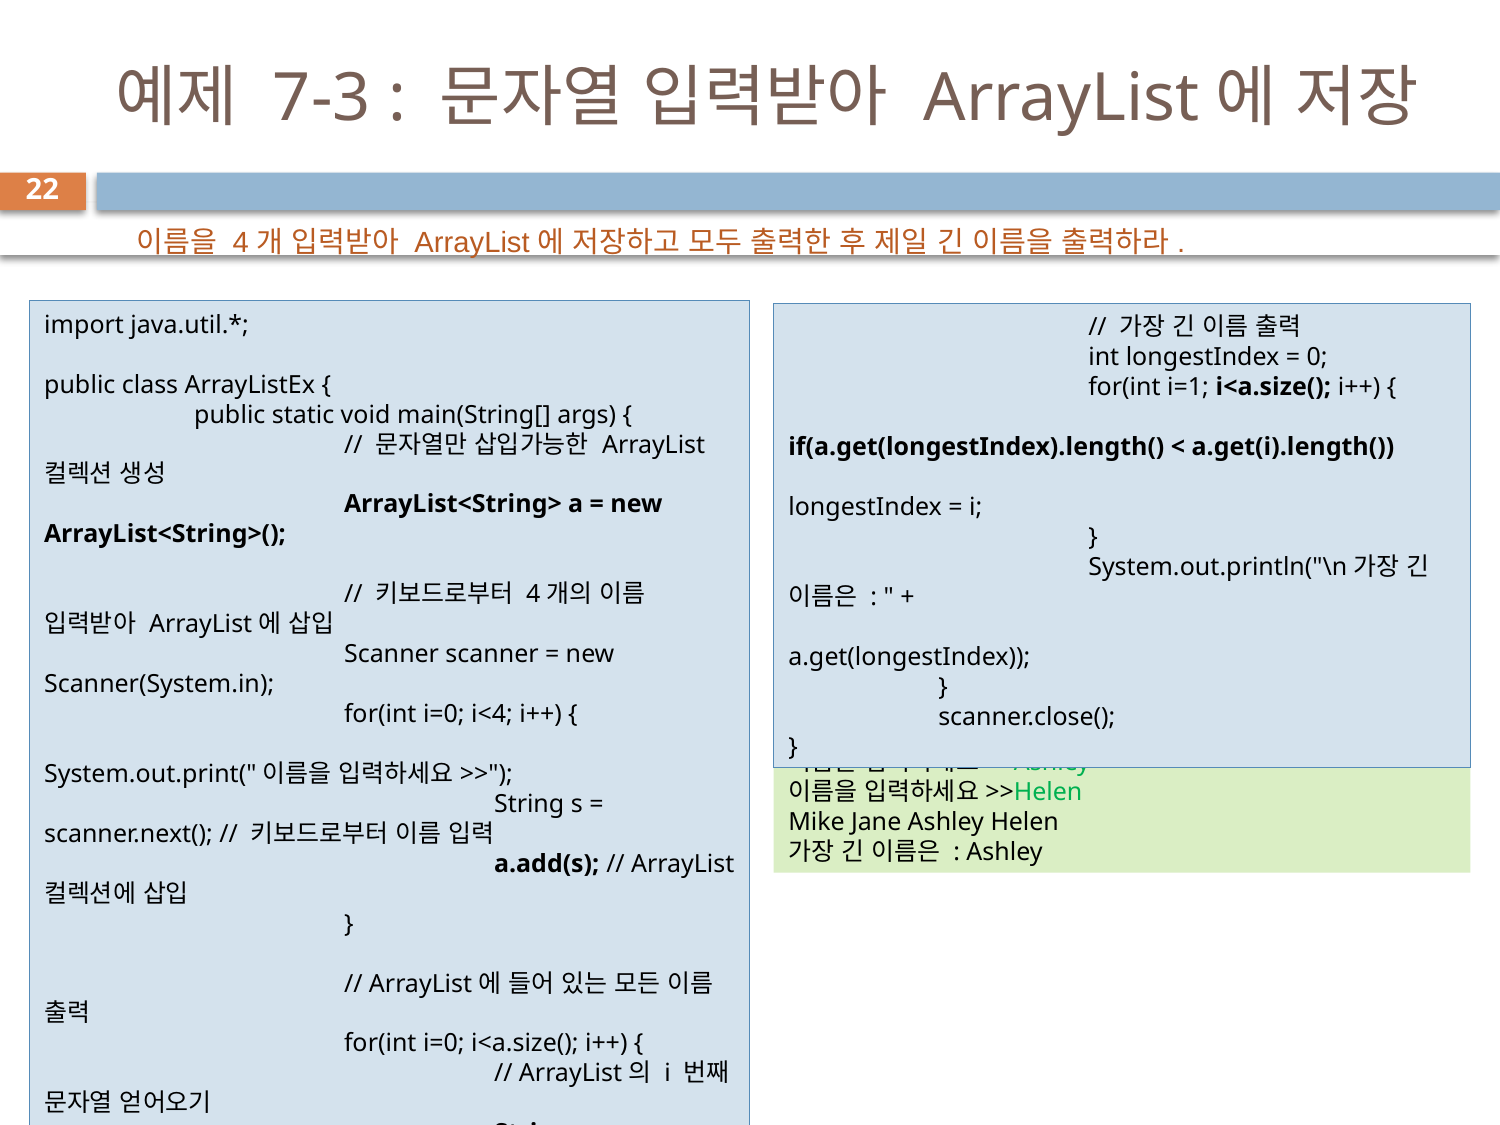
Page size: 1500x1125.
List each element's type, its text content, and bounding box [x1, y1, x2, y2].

title 예제 7-3 : 문자열 입력받아 ArrayList에 저장 [100, 37, 1438, 149]
text_box 이름을 4개 입력받아 ArrayList에 저장하고 모두 출력한 후 제일 긴 이름을 출력하라. [121, 216, 1201, 267]
slide_number 22 [0, 170, 87, 211]
text_box // 가장 긴 이름 출력 int longestIndex = 0; for(int i=1; i<a.size(); i++) { if(a.get(longestIndex).length() < a.get(i).length()) longestIndex = i; } System.out.println("\n가장 긴 이름은 : " + a.get(longestIndex)); } scanner.close(); } [773, 303, 1471, 768]
text_box import java.util.*; public class ArrayListEx { public static void main(String[] args) { // 문자열만 삽입가능한 ArrayList 컬렉션 생성 ArrayList<String> a = new ArrayList<String>(); // 키보드로부터 4개의 이름 입력받아 ArrayList에 삽입 Scanner scanner = new Scanner(System.in); for(int i=0; i<4; i++) { System.out.print("이름을 입력하세요>>"); String s = scanner.next(); // 키보드로부터 이름 입력 a.add(s); // ArrayList 컬렉션에 삽입 } // ArrayList에 들어 있는 모든 이름 출력 for(int i=0; i<a.size(); i++) { // ArrayList의 i 번째 문자열 얻어오기 String name = a.get(i); System.out.print(name + " "); } [29, 300, 750, 1125]
text_box 이름을 입력하세요>>Mike 이름을 입력하세요>>Jane 이름을 입력하세요>>Ashley 이름을 입력하세요>>Helen Mike Jane Ashley Helen 가장 긴 이름은 : Ashley [773, 768, 1471, 873]
